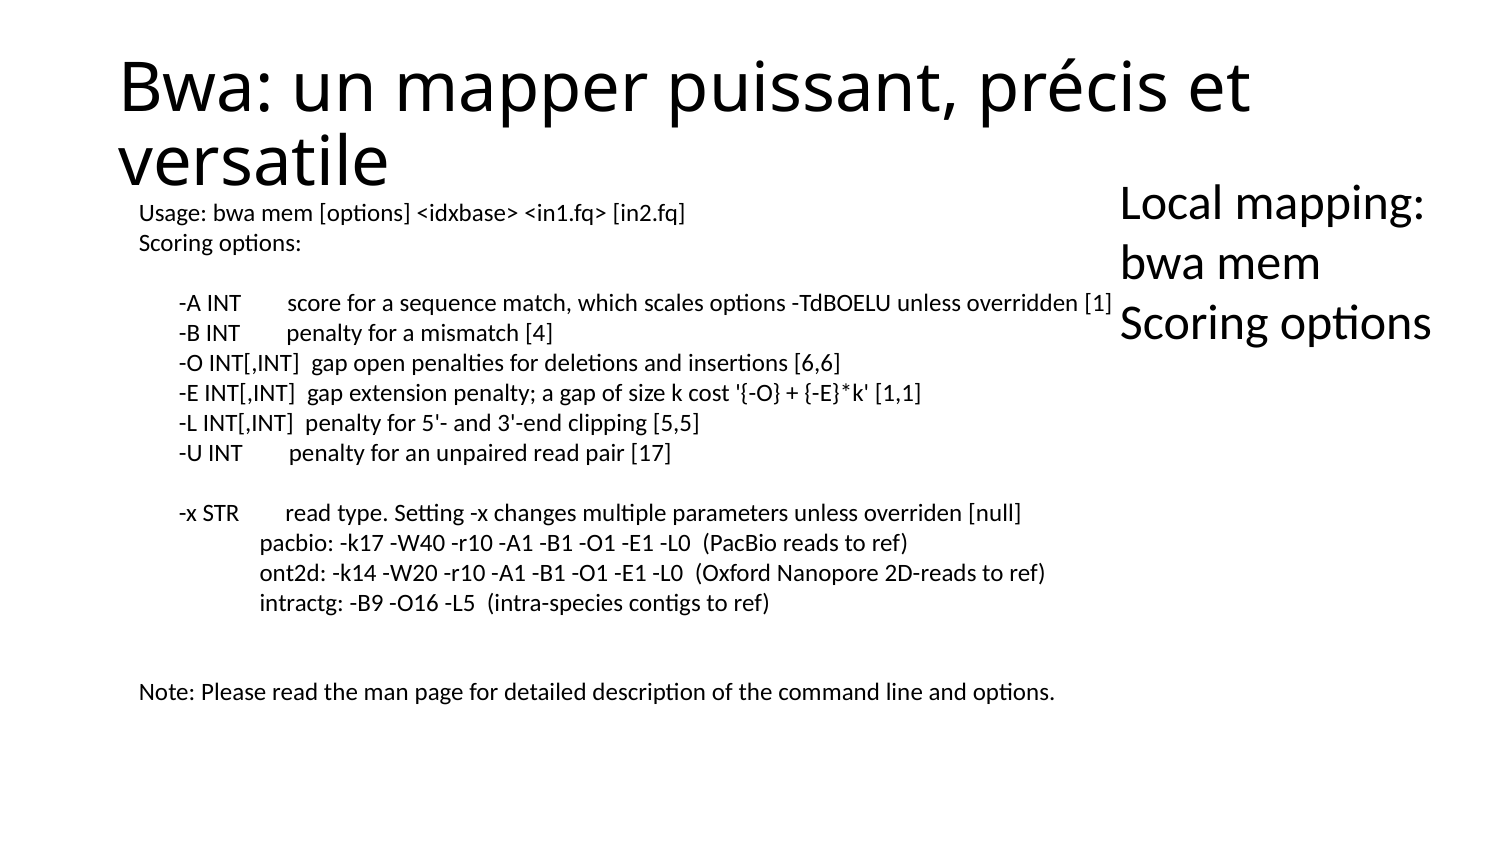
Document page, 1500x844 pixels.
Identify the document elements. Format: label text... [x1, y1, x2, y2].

title Bwa: un mapper puissant, précis et versatile [103, 44, 1397, 208]
text_box Local mapping: bwa mem Scoring options [1105, 162, 1453, 358]
text_box Usage: bwa mem [options] <idxbase> <in1.fq> [in2.fq] Scoring options: -A INT score for a sequence match, which scales options -TdBOELU unless overridden [1] -B INT penalty for a mismatch [4] -O INT[,INT] gap open penalties for deletions and insertions [6,6] -E INT[,INT] gap extension penalty; a gap of size k cost '{-O} + {-E}*k' [1,1] -L INT[,INT] penalty for 5'- and 3'-end clipping [5,5] -U INT penalty for an unpaired read pair [17] -x STR read type. Setting -x changes multiple parameters unless overriden [null] pacbio: -k17 -W40 -r10 -A1 -B1 -O1 -E1 -L0 (PacBio reads to ref) ont2d: -k14 -W20 -r10 -A1 -B1 -O1 -E1 -L0 (Oxford Nanopore 2D-reads to ref) intractg: -B9 -O16 -L5 (intra-species contigs to ref) Note: Please read the man page for detailed description of the command line and options. [124, 189, 1311, 714]
